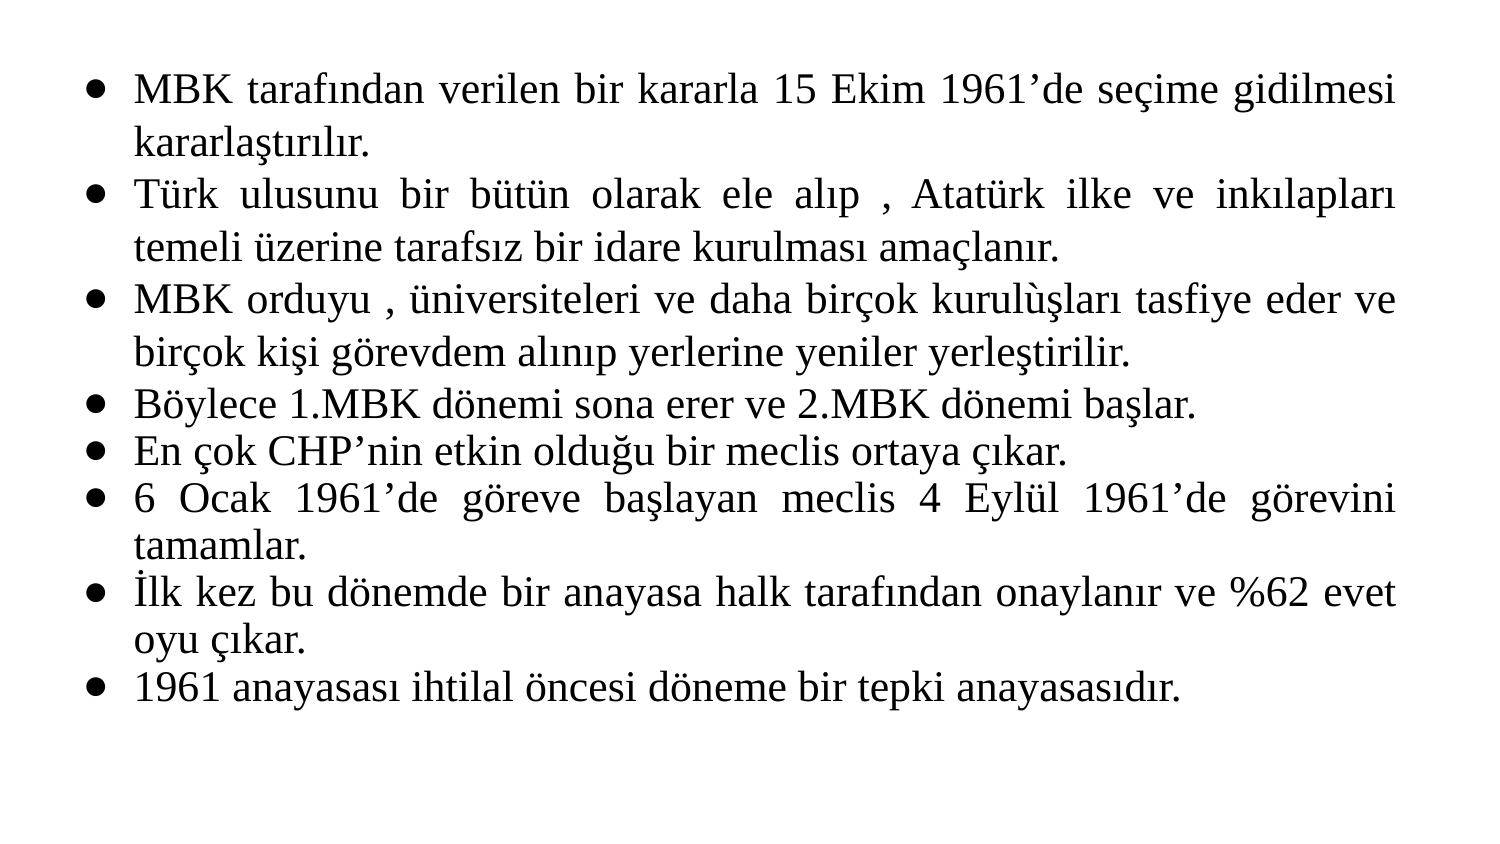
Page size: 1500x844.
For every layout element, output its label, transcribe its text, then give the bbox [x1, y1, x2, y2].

list MBK tarafından verilen bir kararla 15 Ekim 1961’de seçime gidilmesi kararlaştırılır. Türk ulusunu bir bütün olarak ele alıp , Atatürk ilke ve inkılapları temeli üzerine tarafsız bir idare kurulması amaçlanır. MBK orduyu , üniversiteleri ve daha birçok kurulùşları tasfiye eder ve birçok kişi görevdem alınıp yerlerine yeniler yerleştirilir. Böylece 1.MBK dönemi sona erer ve 2.MBK dönemi başlar. En çok CHP’nin etkin olduğu bir meclis ortaya çıkar. 6 Ocak 1961’de göreve başlayan meclis 4 Eylül 1961’de görevini tamamlar. İlk kez bu dönemde bir anayasa halk tarafından onaylanır ve %62 evet oyu çıkar. 1961 anayasası ihtilal öncesi döneme bir tepki anayasasıdır. [43, 44, 1413, 782]
